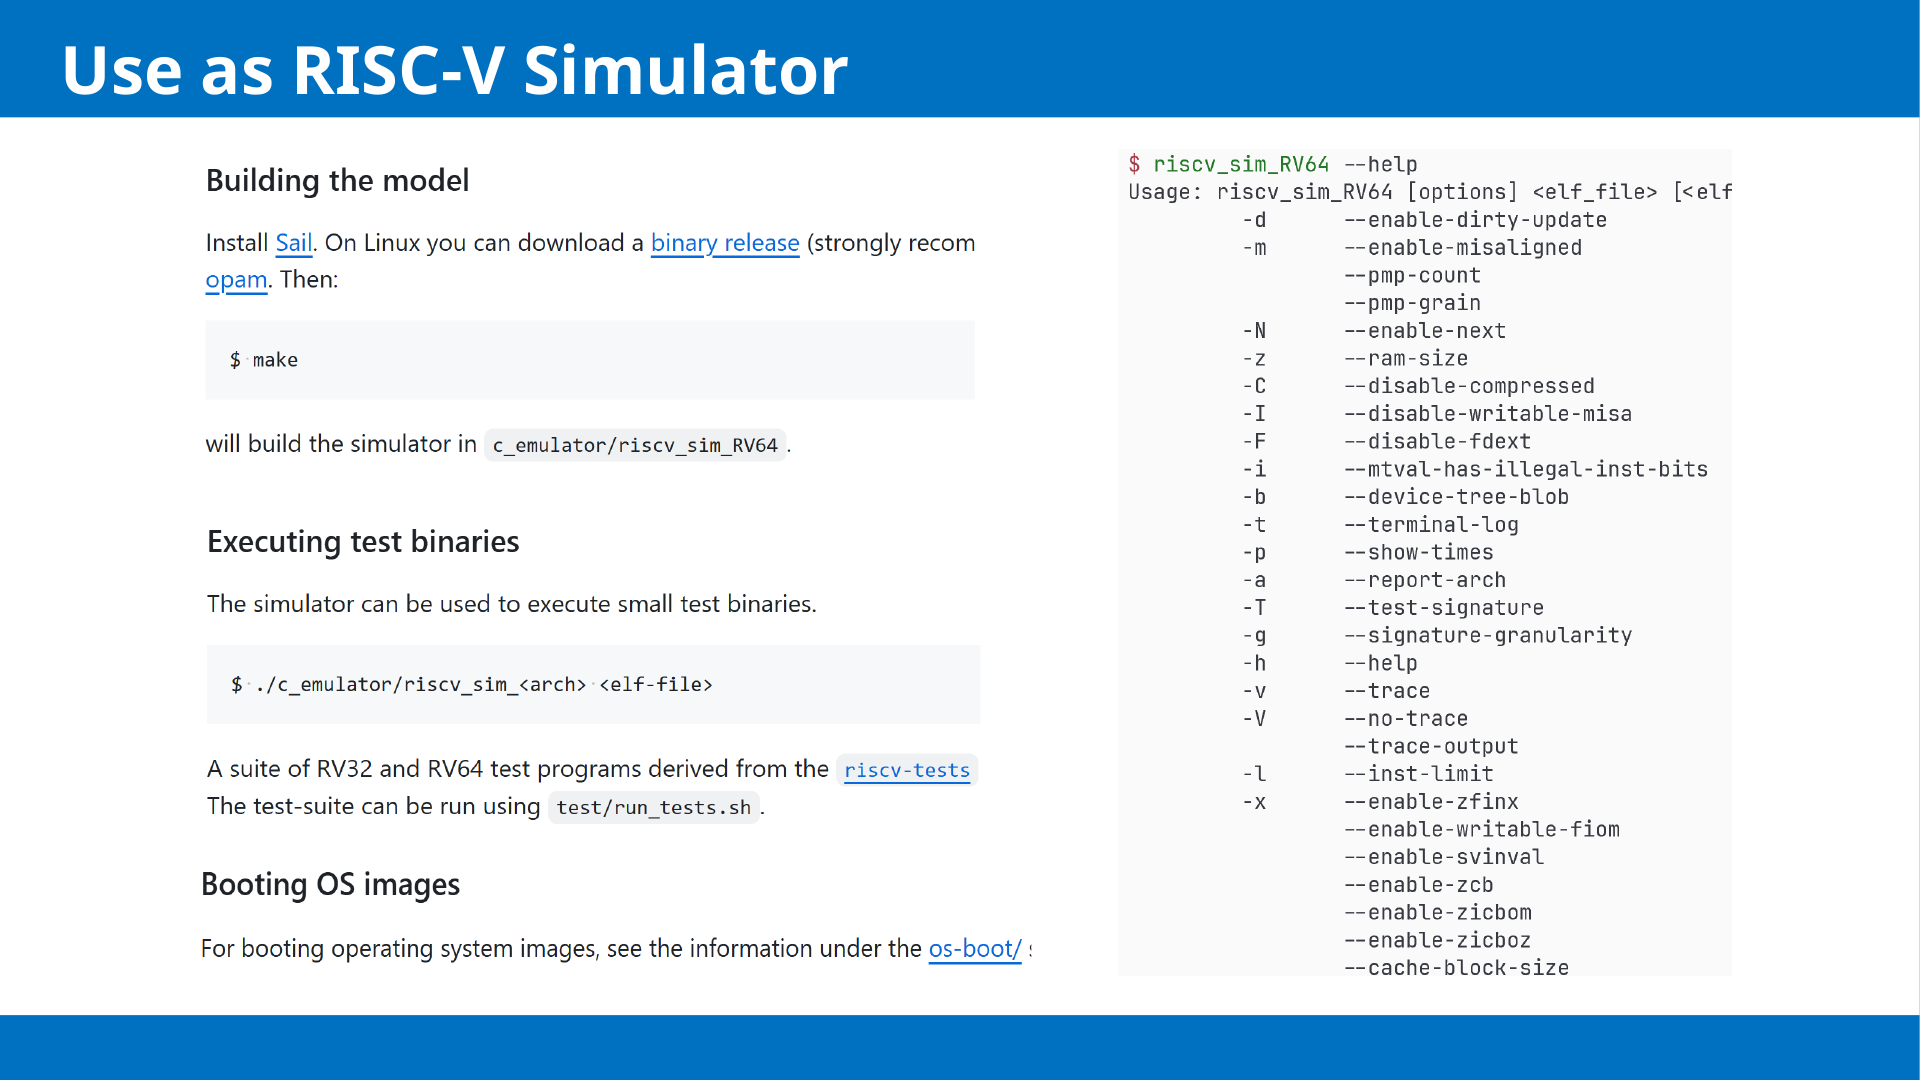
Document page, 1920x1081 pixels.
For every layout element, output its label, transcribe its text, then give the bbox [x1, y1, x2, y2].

text_box Use as RISC-V Simulator [56, 23, 1652, 125]
picture [1118, 149, 1732, 976]
picture [185, 149, 975, 473]
picture [166, 499, 1032, 999]
